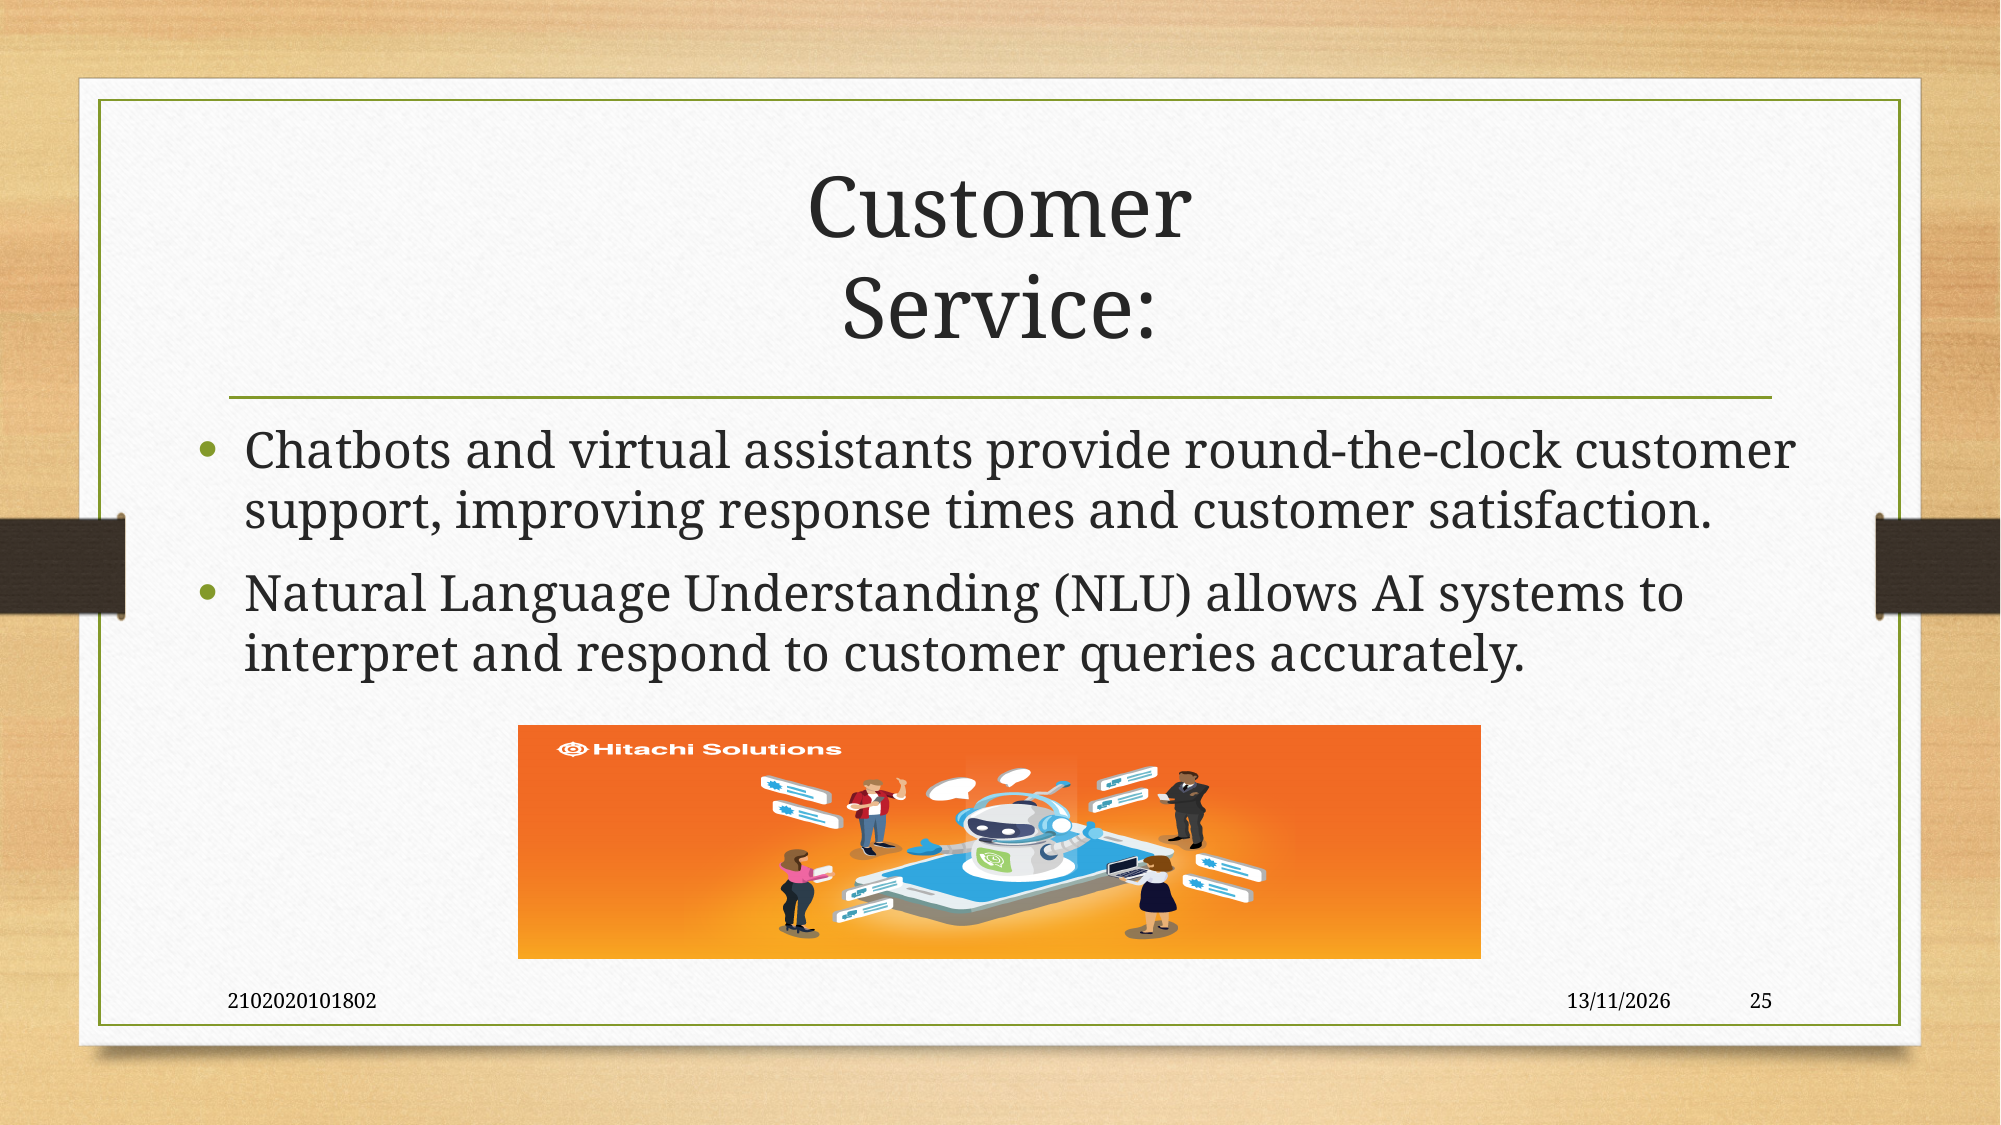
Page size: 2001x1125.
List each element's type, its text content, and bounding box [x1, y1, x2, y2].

picture [0, 0, 2001, 1125]
picture [518, 725, 1482, 959]
slide_number 19-Apr-24 [1423, 979, 1686, 1025]
list Chatbots and virtual assistants provide round-the-clock customer support, improving response times and customer satisfaction. Natural Language Understanding (NLU) allows AI systems to interpret and respond to customer queries accurately. [182, 411, 1908, 1125]
title Customer Service: [649, 145, 1351, 363]
footer 2102020101802 [212, 979, 1411, 1025]
slide_number 25 [1698, 979, 1788, 1025]
